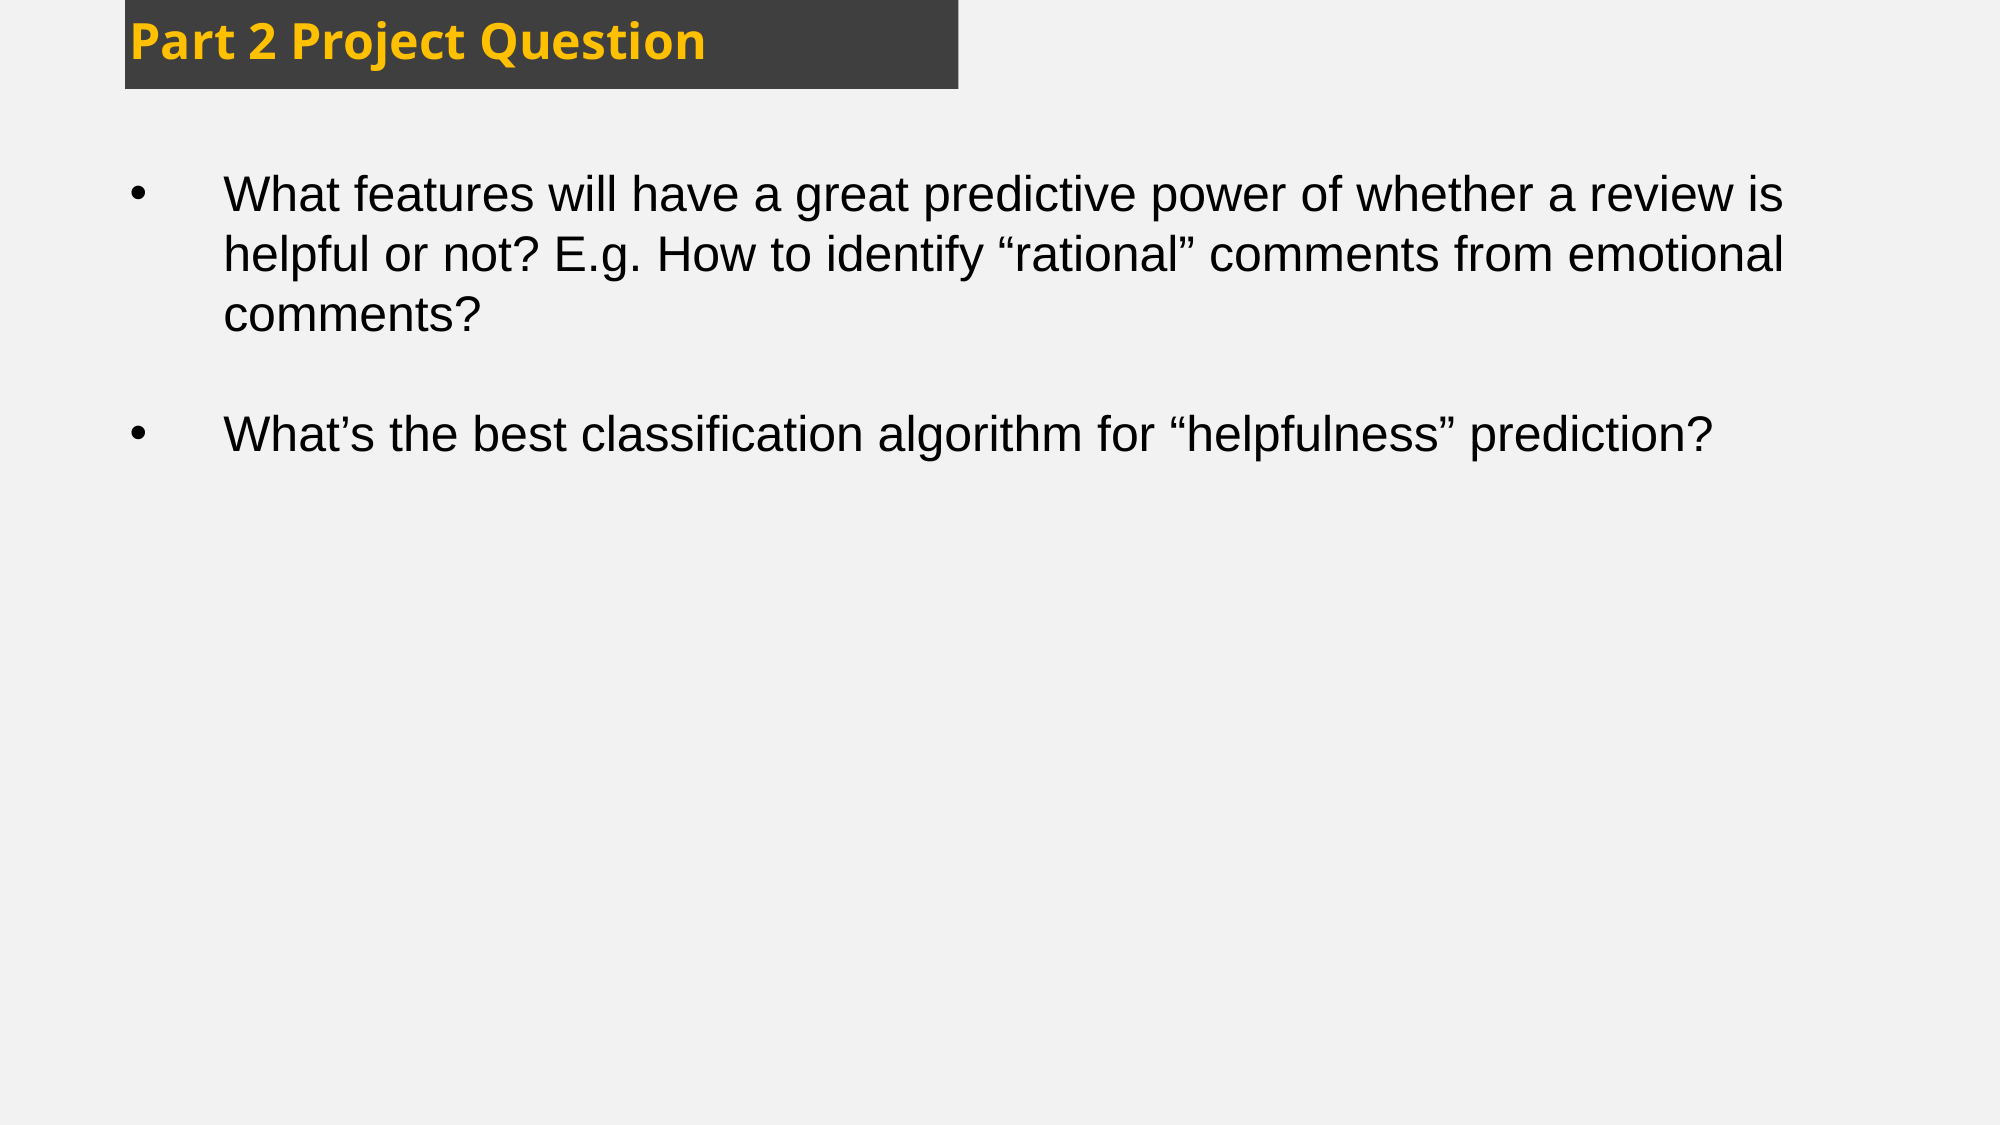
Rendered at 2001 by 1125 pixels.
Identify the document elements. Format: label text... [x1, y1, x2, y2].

text_box What features will have a great predictive power of whether a review is helpful or not? E.g. How to identify “rational” comments from emotional comments? What’s the best classification algorithm for “helpfulness” prediction? [114, 154, 1847, 830]
list Part 2 Project Question [114, 8, 870, 59]
